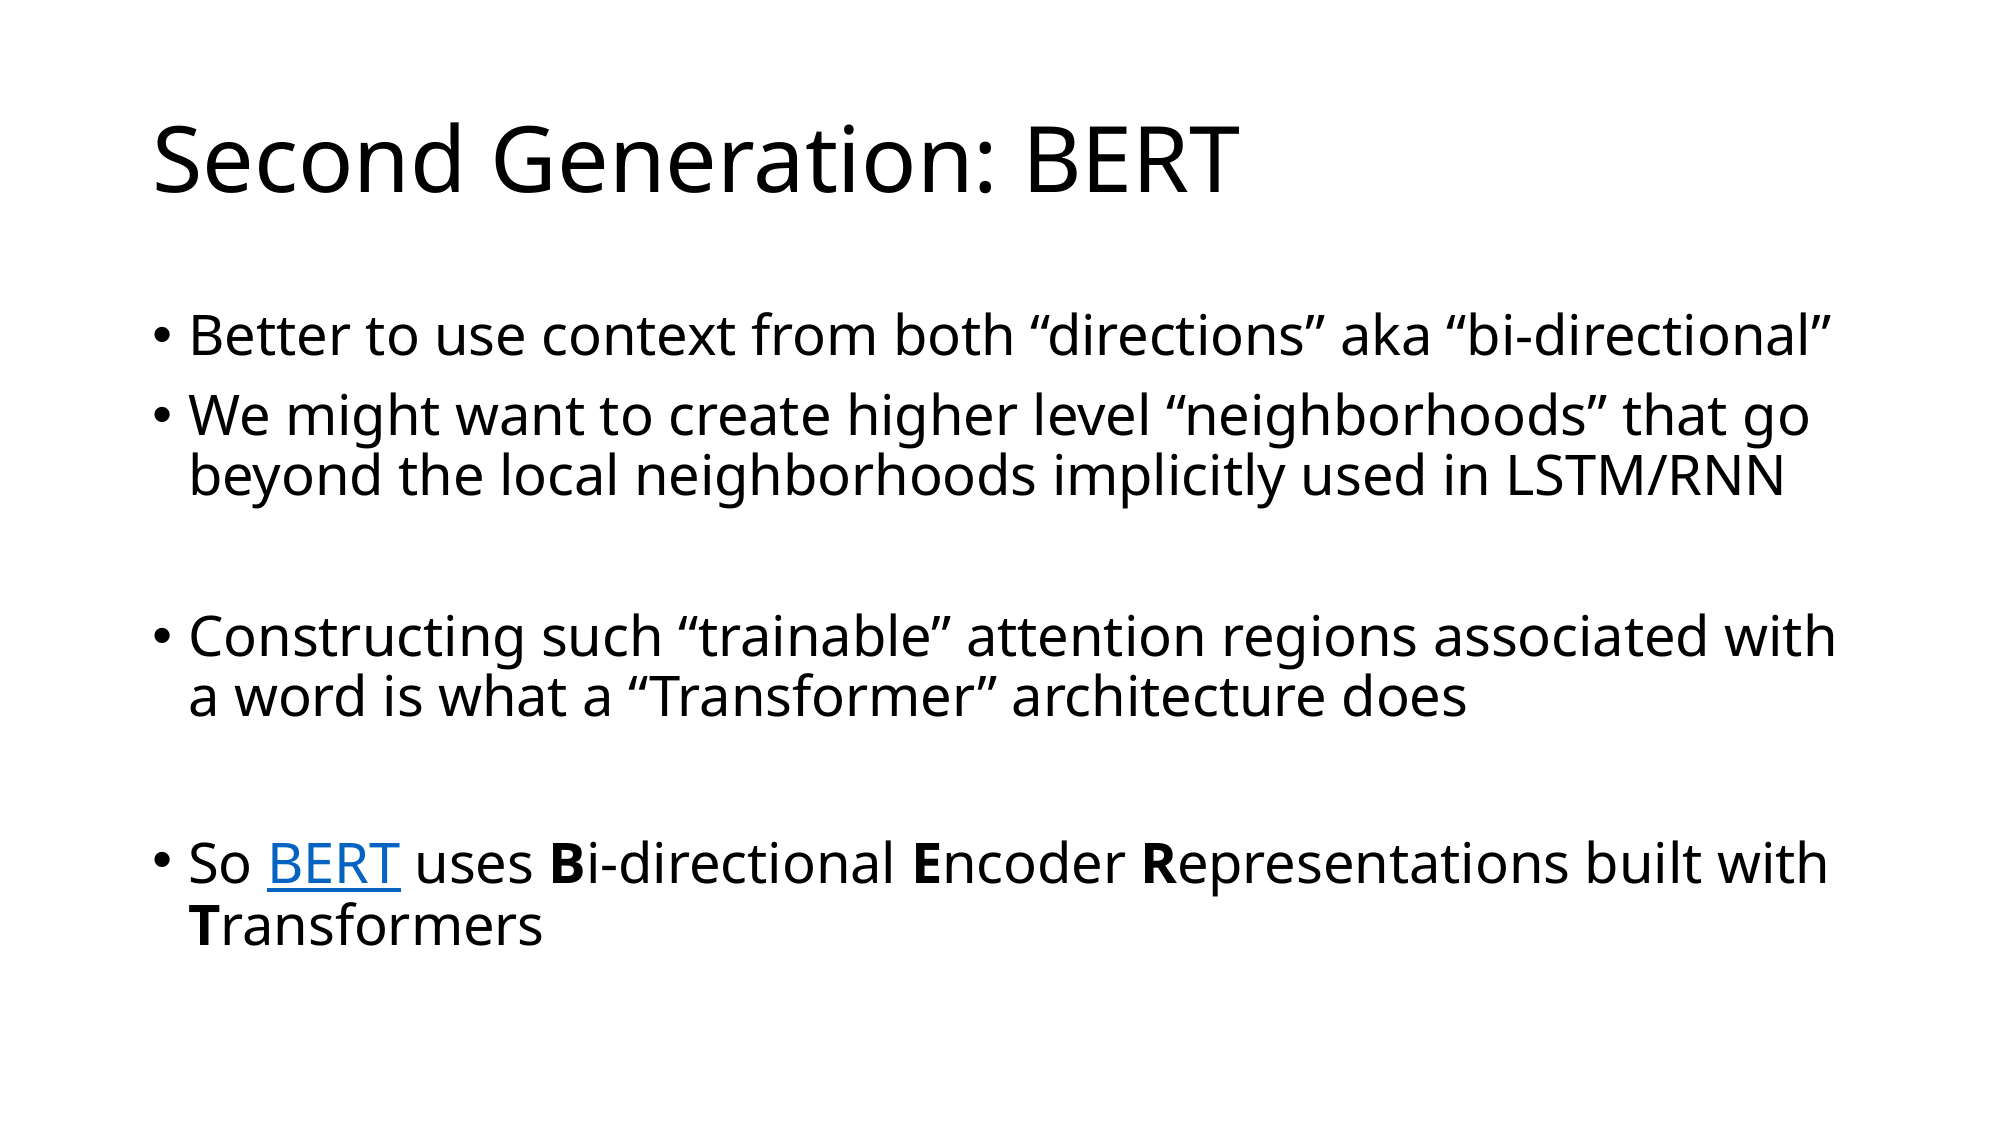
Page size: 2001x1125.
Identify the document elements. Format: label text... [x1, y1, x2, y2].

list Better to use context from both “directions” aka “bi-directional” We might want to create higher level “neighborhoods” that go beyond the local neighborhoods implicitly used in LSTM/RNN Constructing such “trainable” attention regions associated with a word is what a “Transformer” architecture does So BERT uses Bi-directional Encoder Representations built with Transformers [137, 299, 1863, 1014]
title Second Generation: BERT [137, 53, 1863, 272]
